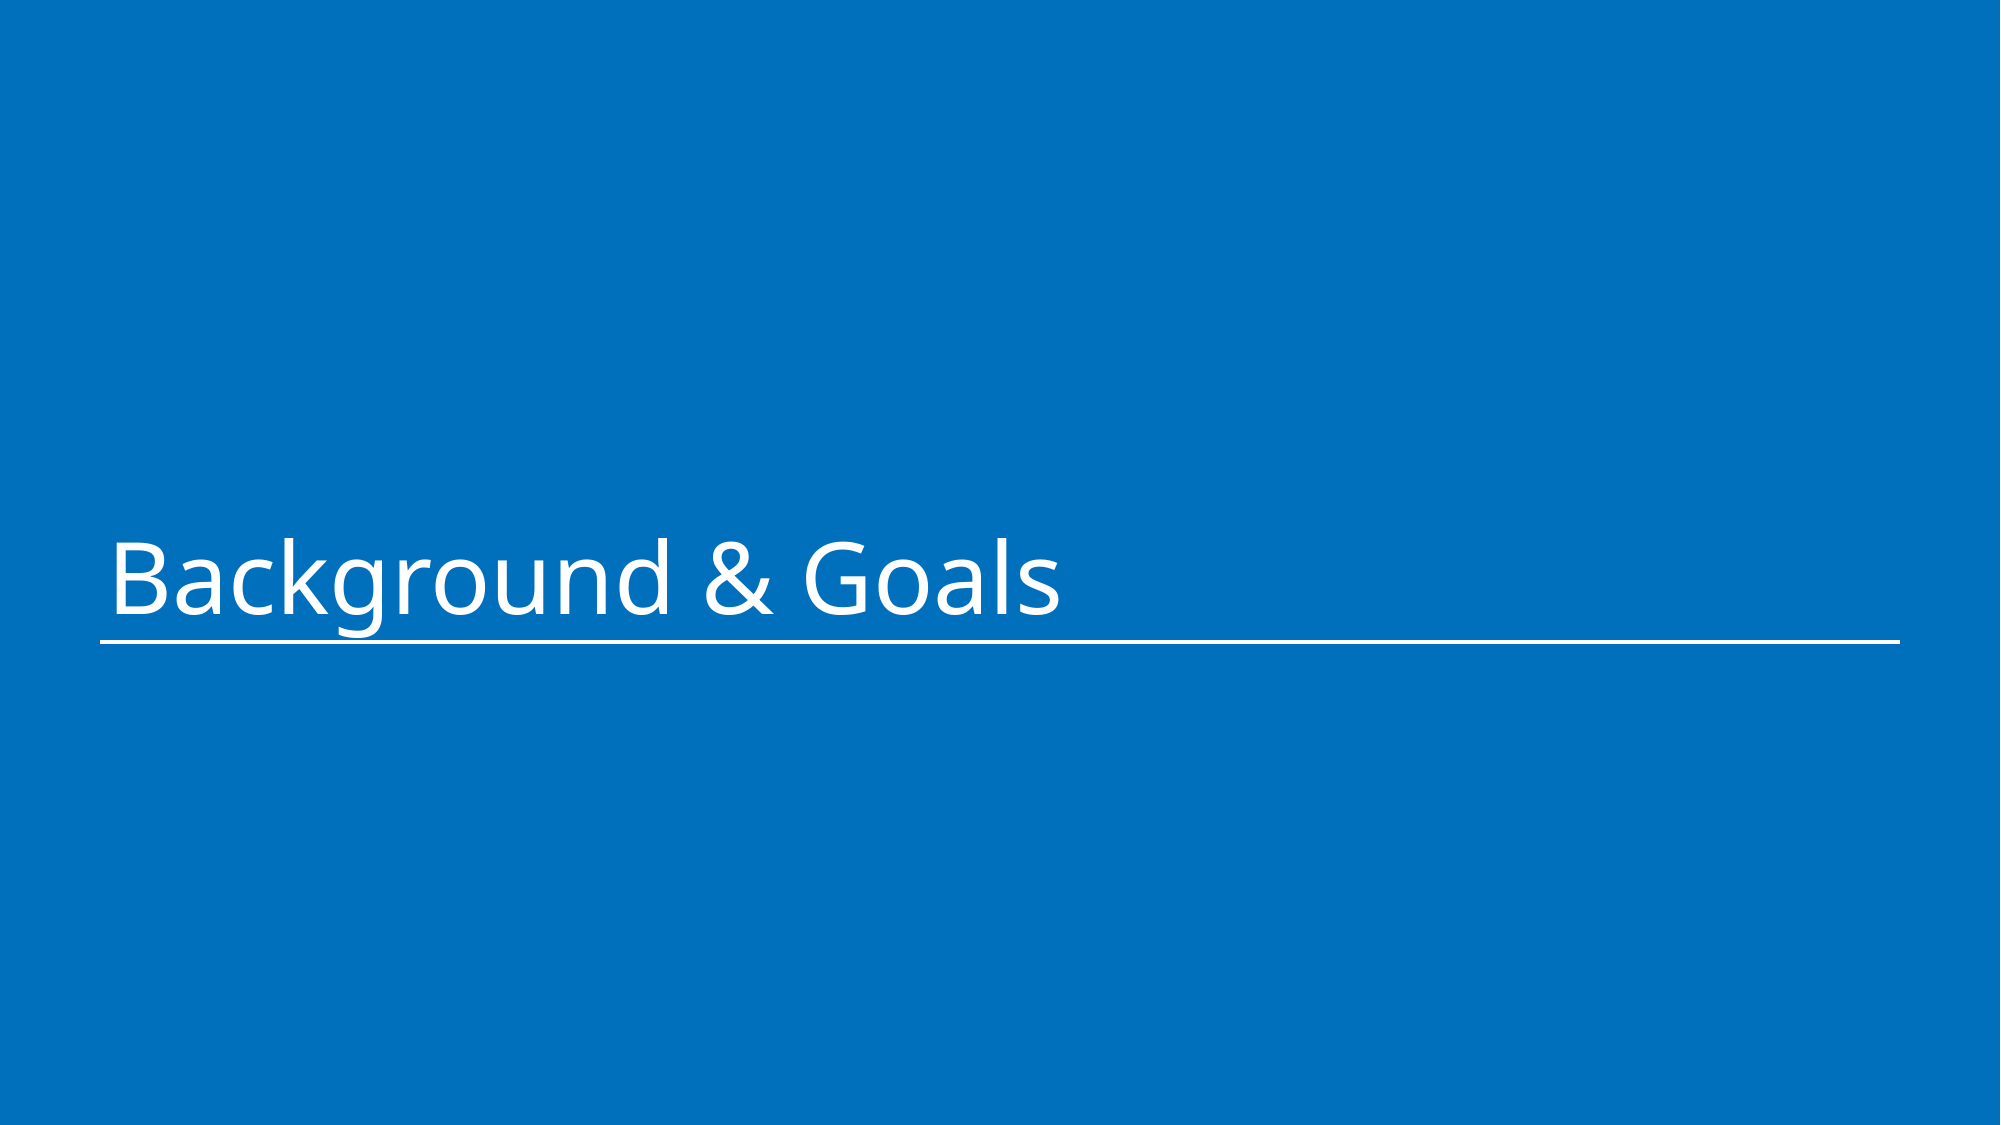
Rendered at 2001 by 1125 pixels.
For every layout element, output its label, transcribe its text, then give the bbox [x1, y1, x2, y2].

title Background & Goals [99, 482, 1900, 642]
